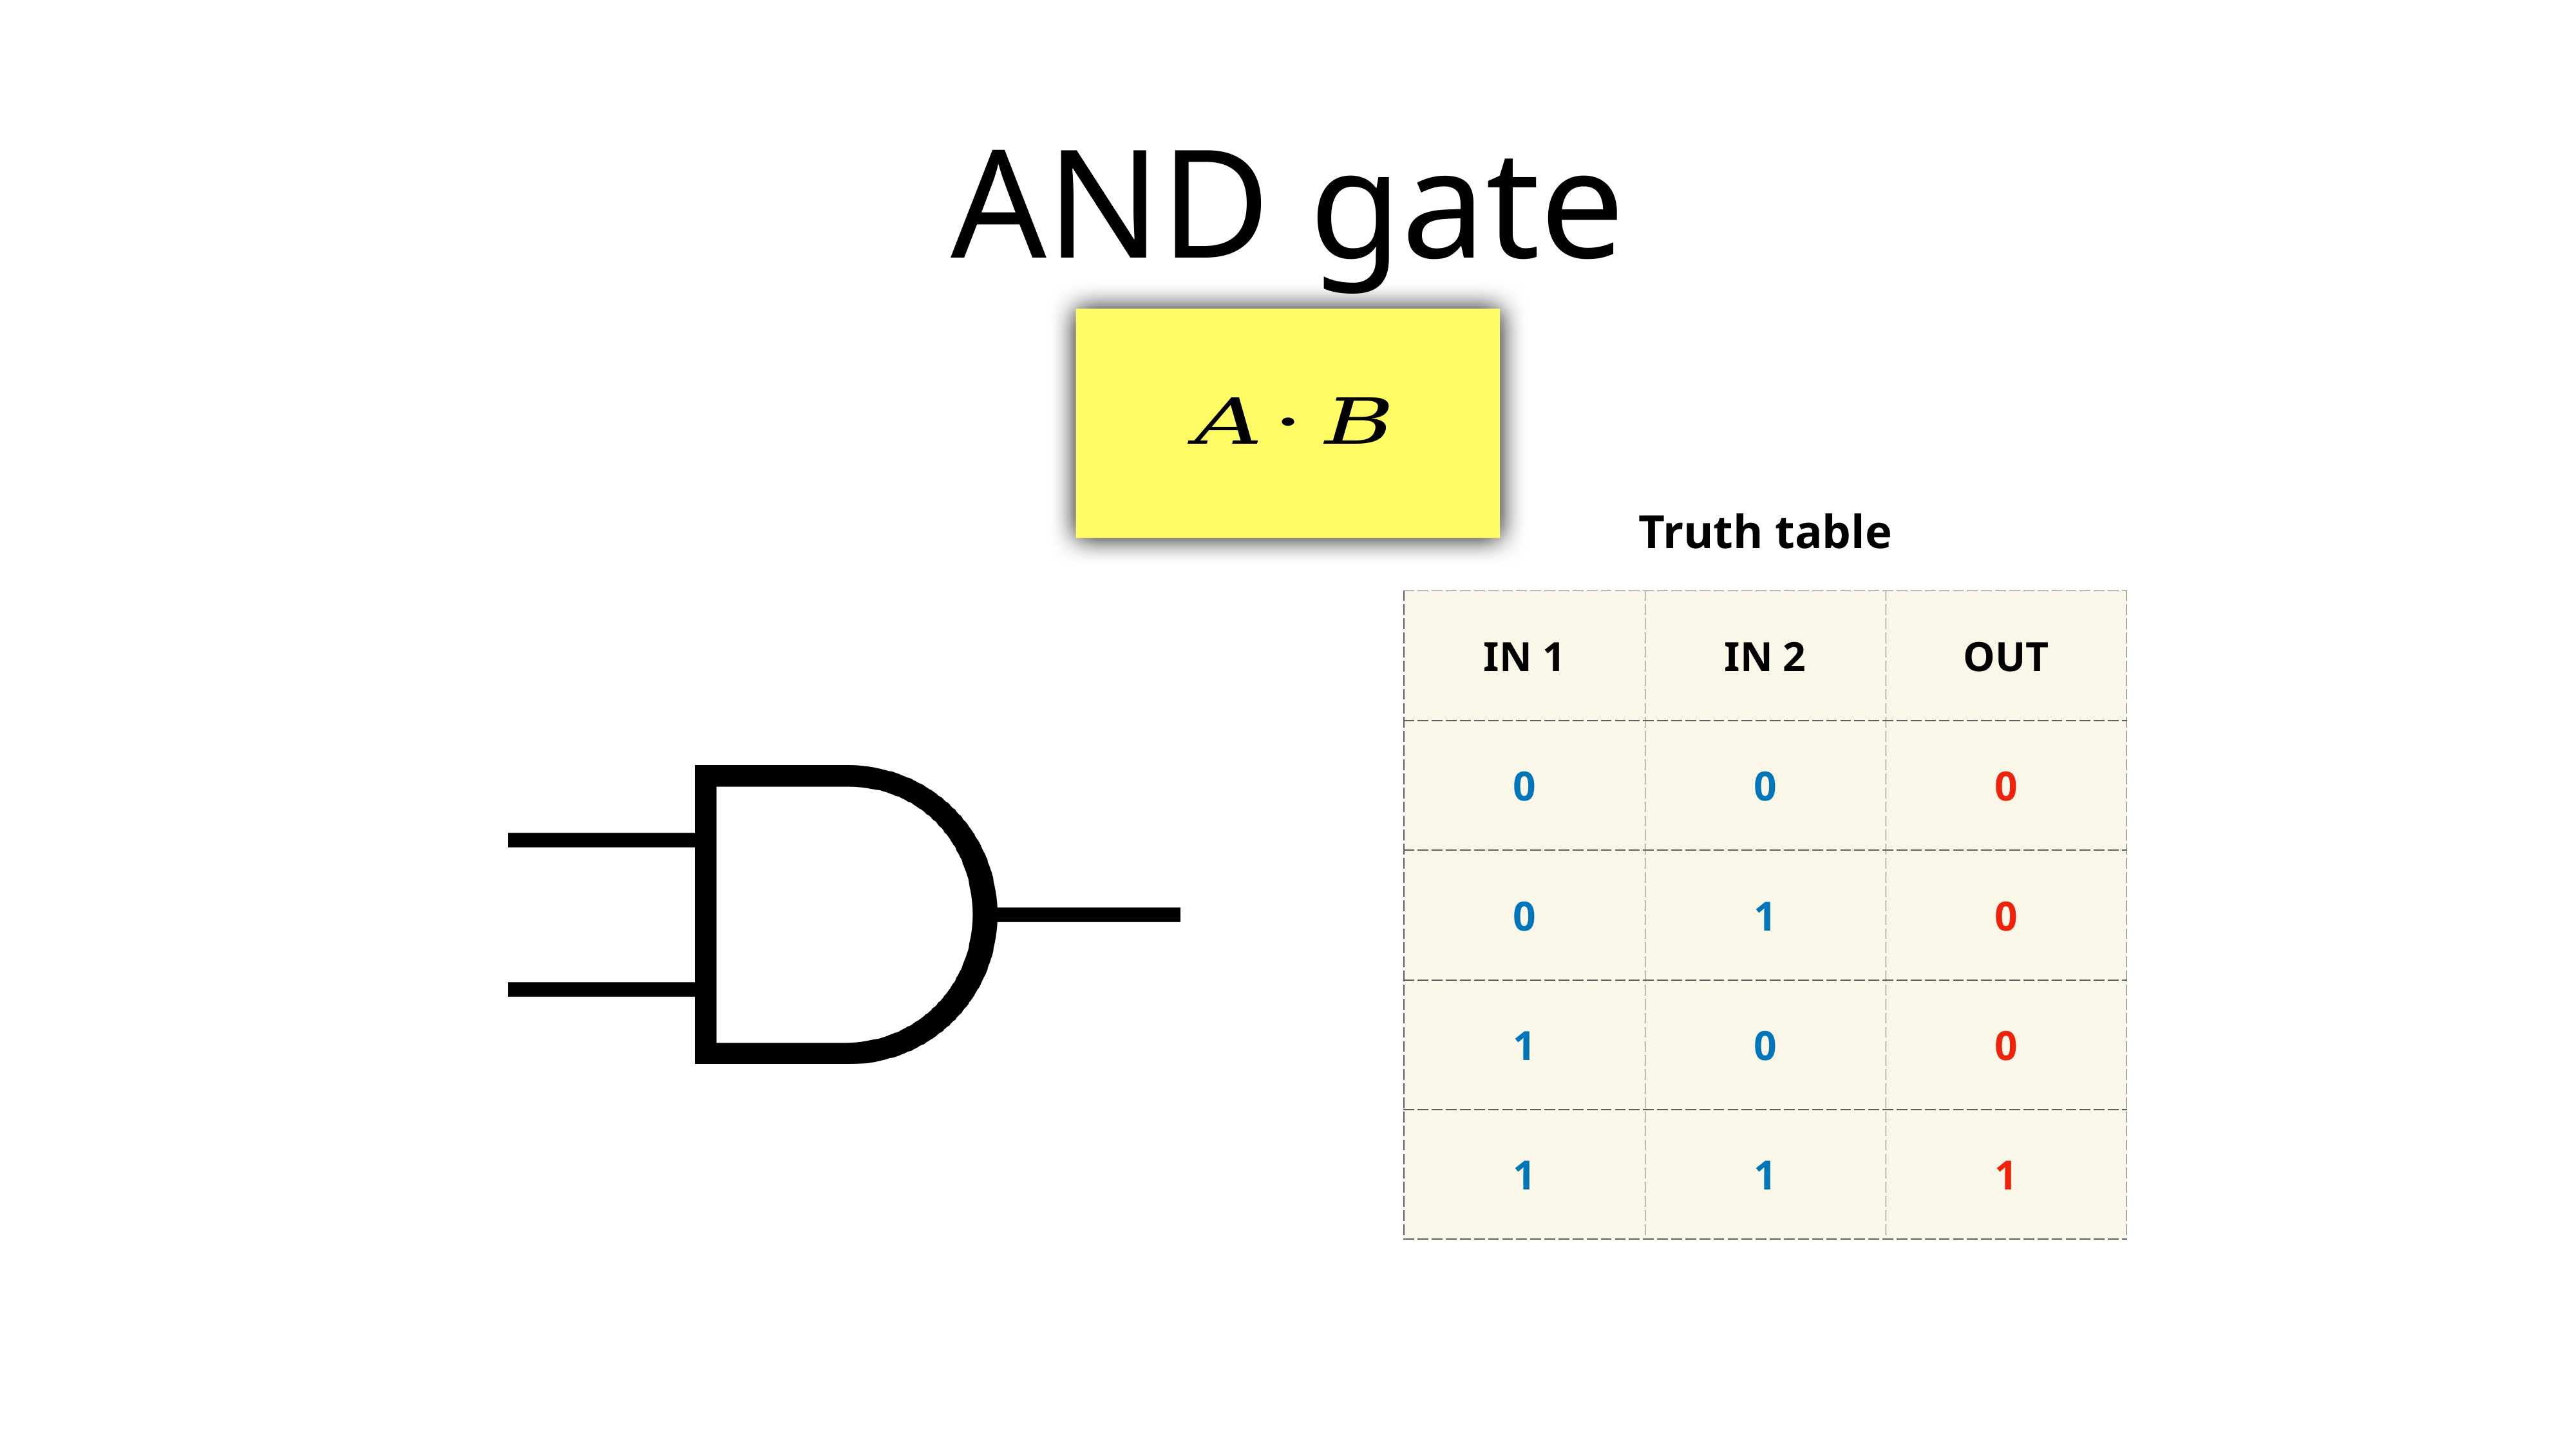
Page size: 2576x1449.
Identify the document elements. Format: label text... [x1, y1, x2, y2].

table_cell 0 [1886, 721, 2127, 850]
table_header IN 1 [1404, 591, 1645, 721]
table_cell 1 [1404, 1110, 1645, 1239]
text_box Truth table [1631, 495, 1900, 565]
table_cell 0 [1886, 980, 2127, 1110]
table_cell 1 [1404, 980, 1645, 1110]
table_header IN 2 [1645, 591, 1886, 721]
table_cell 0 [1645, 980, 1886, 1110]
table_cell 1 [1886, 1110, 2127, 1239]
table_cell 0 [1404, 850, 1645, 980]
table_cell 0 [1886, 850, 2127, 980]
text_box [1075, 308, 1501, 538]
table_cell 0 [1404, 721, 1645, 850]
table_header OUT [1886, 591, 2127, 721]
table_cell 0 [1645, 721, 1886, 850]
table_cell 1 [1645, 850, 1886, 980]
title AND gate [463, 37, 2113, 359]
table_cell 1 [1645, 1110, 1886, 1239]
picture [471, 728, 1218, 1102]
